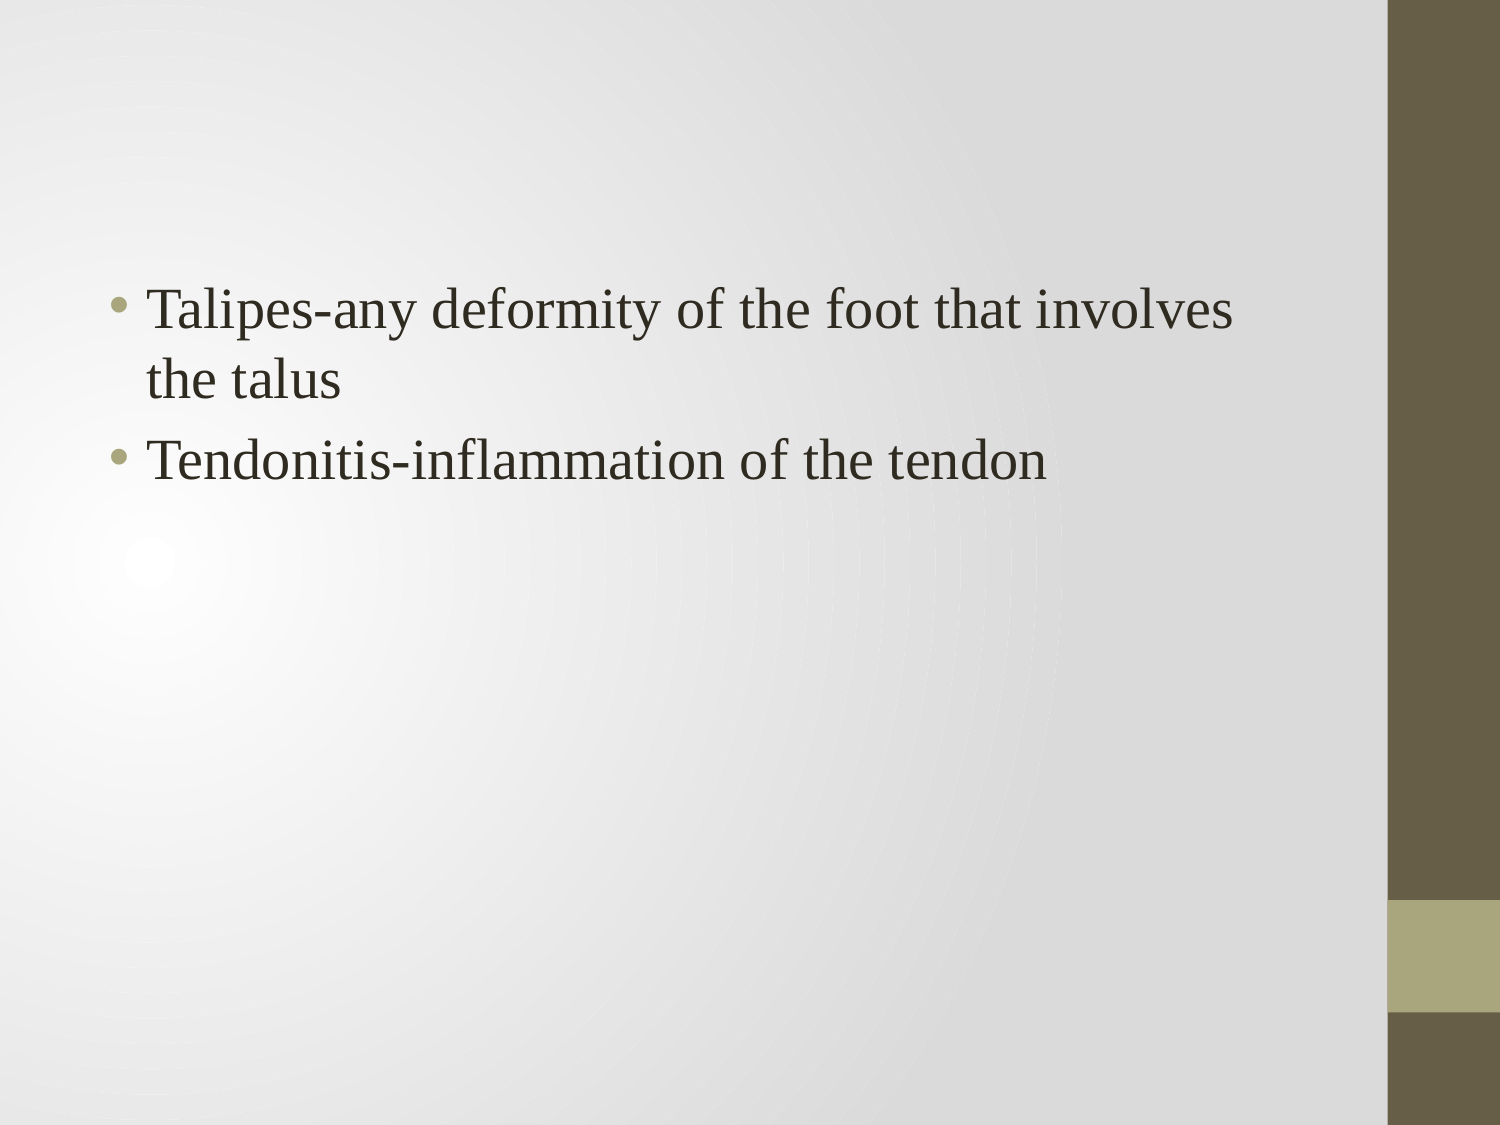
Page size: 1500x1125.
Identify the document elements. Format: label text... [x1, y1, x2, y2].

list Talipes-any deformity of the foot that involves the talus Tendonitis-inflammation of the tendon [75, 262, 1325, 1050]
